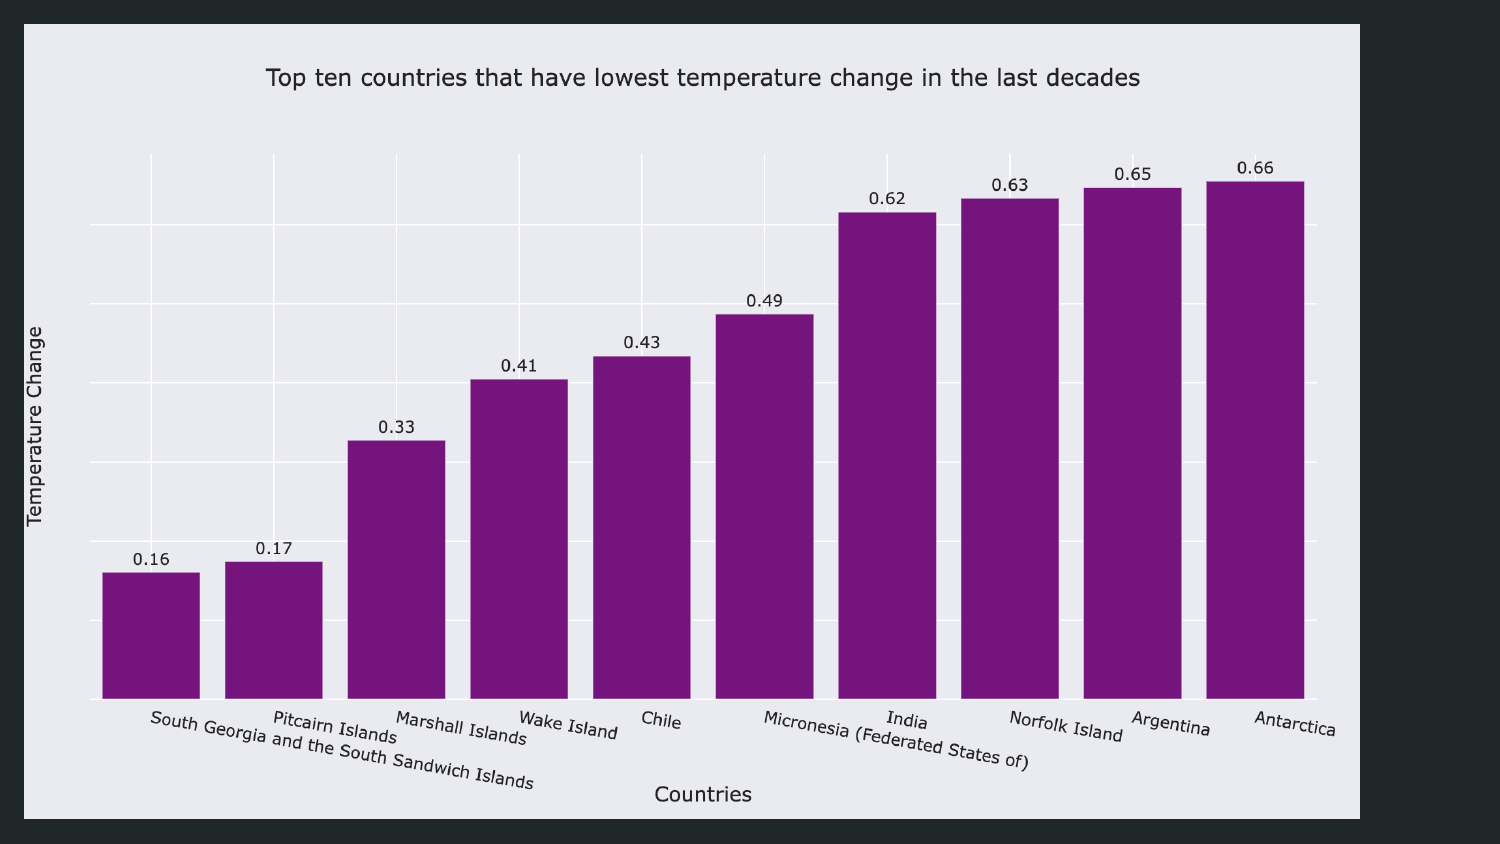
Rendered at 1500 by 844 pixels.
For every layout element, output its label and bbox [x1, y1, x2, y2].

picture [24, 24, 1360, 819]
